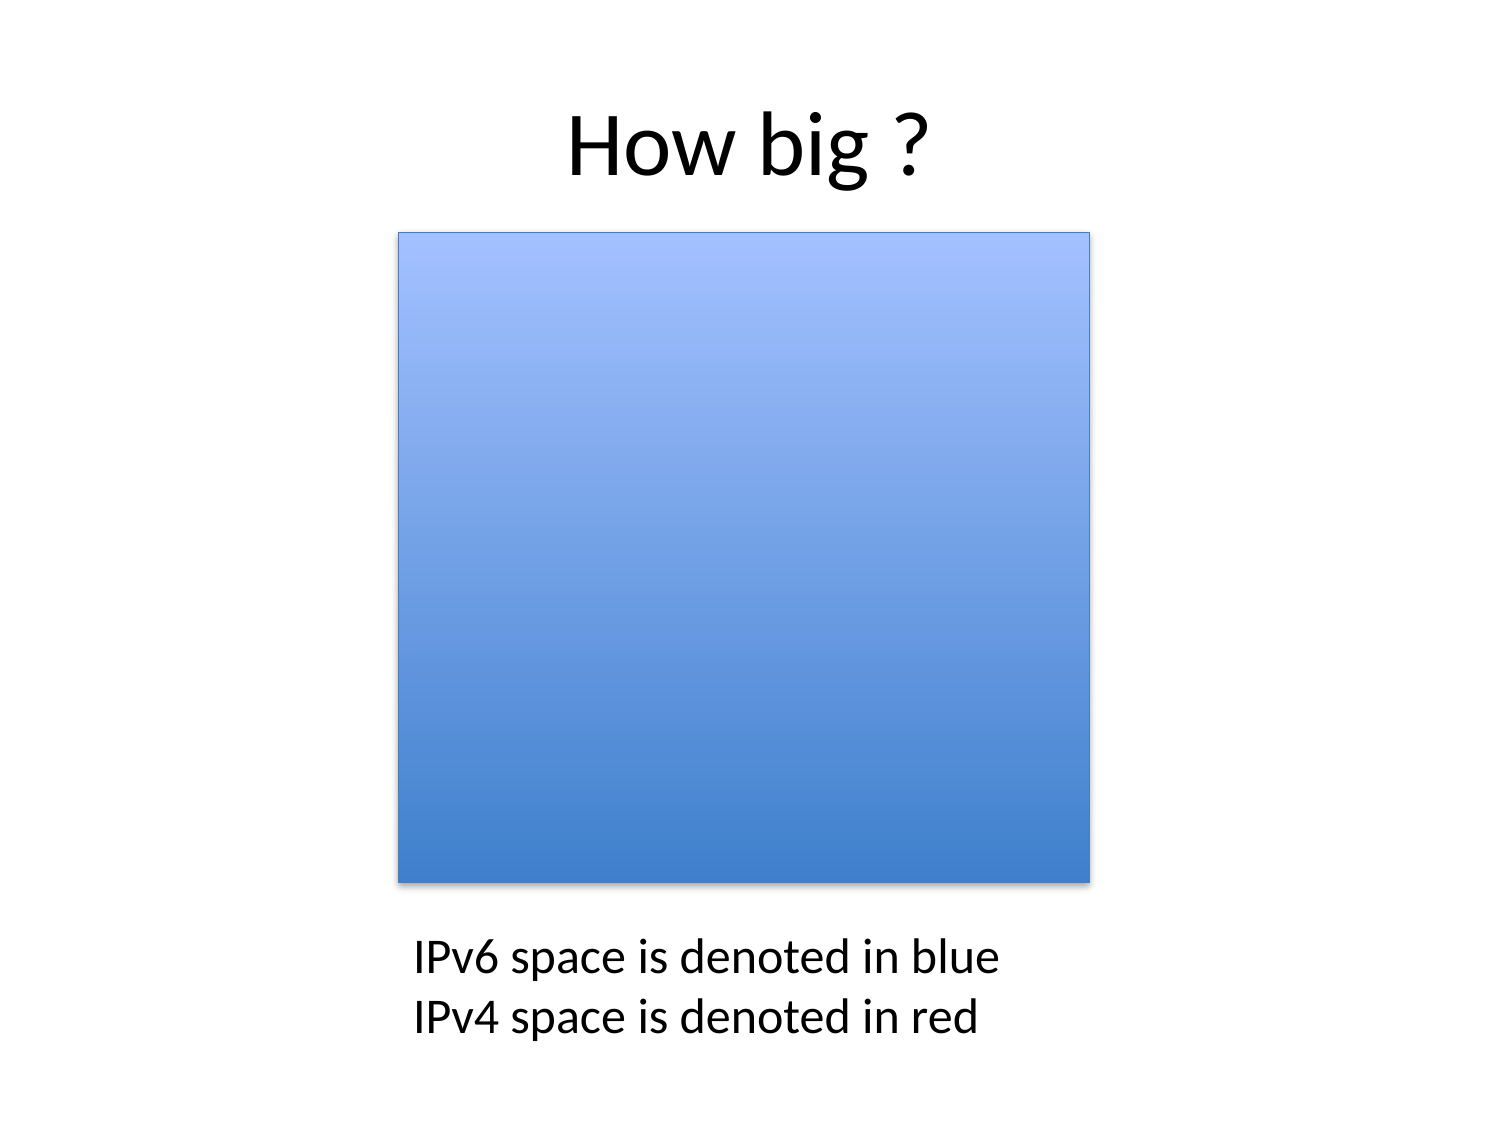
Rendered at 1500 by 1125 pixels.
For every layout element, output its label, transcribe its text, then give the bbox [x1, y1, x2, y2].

text_box [398, 232, 1090, 883]
text_box IPv6 space is denoted in blue IPv4 space is denoted in red [398, 915, 1081, 1051]
title How big ? [75, 45, 1425, 233]
